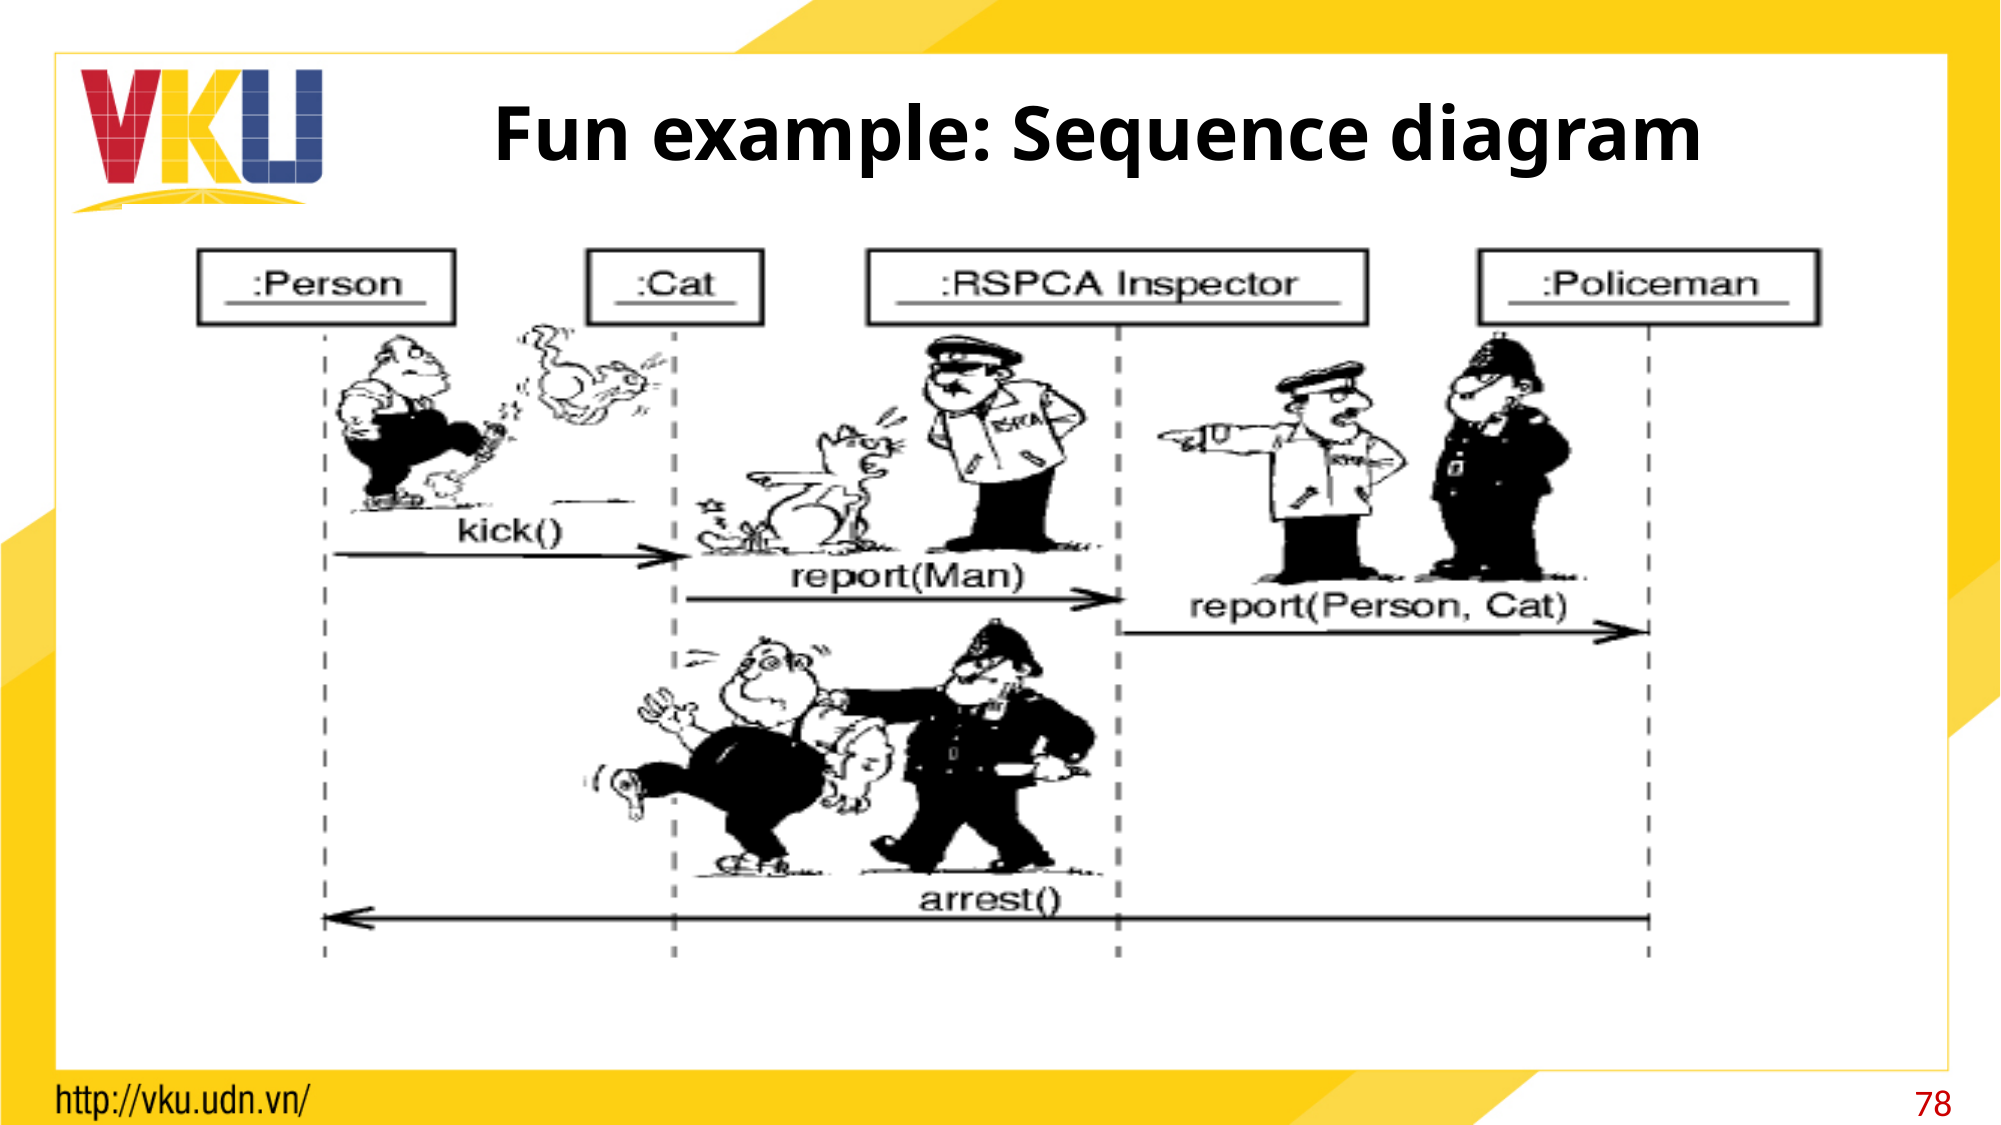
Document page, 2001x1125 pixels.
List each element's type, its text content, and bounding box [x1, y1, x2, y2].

slide_number 78 [1863, 1074, 1968, 1125]
title Fun example: Sequence diagram [335, 59, 1863, 204]
picture [0, 0, 2001, 1125]
